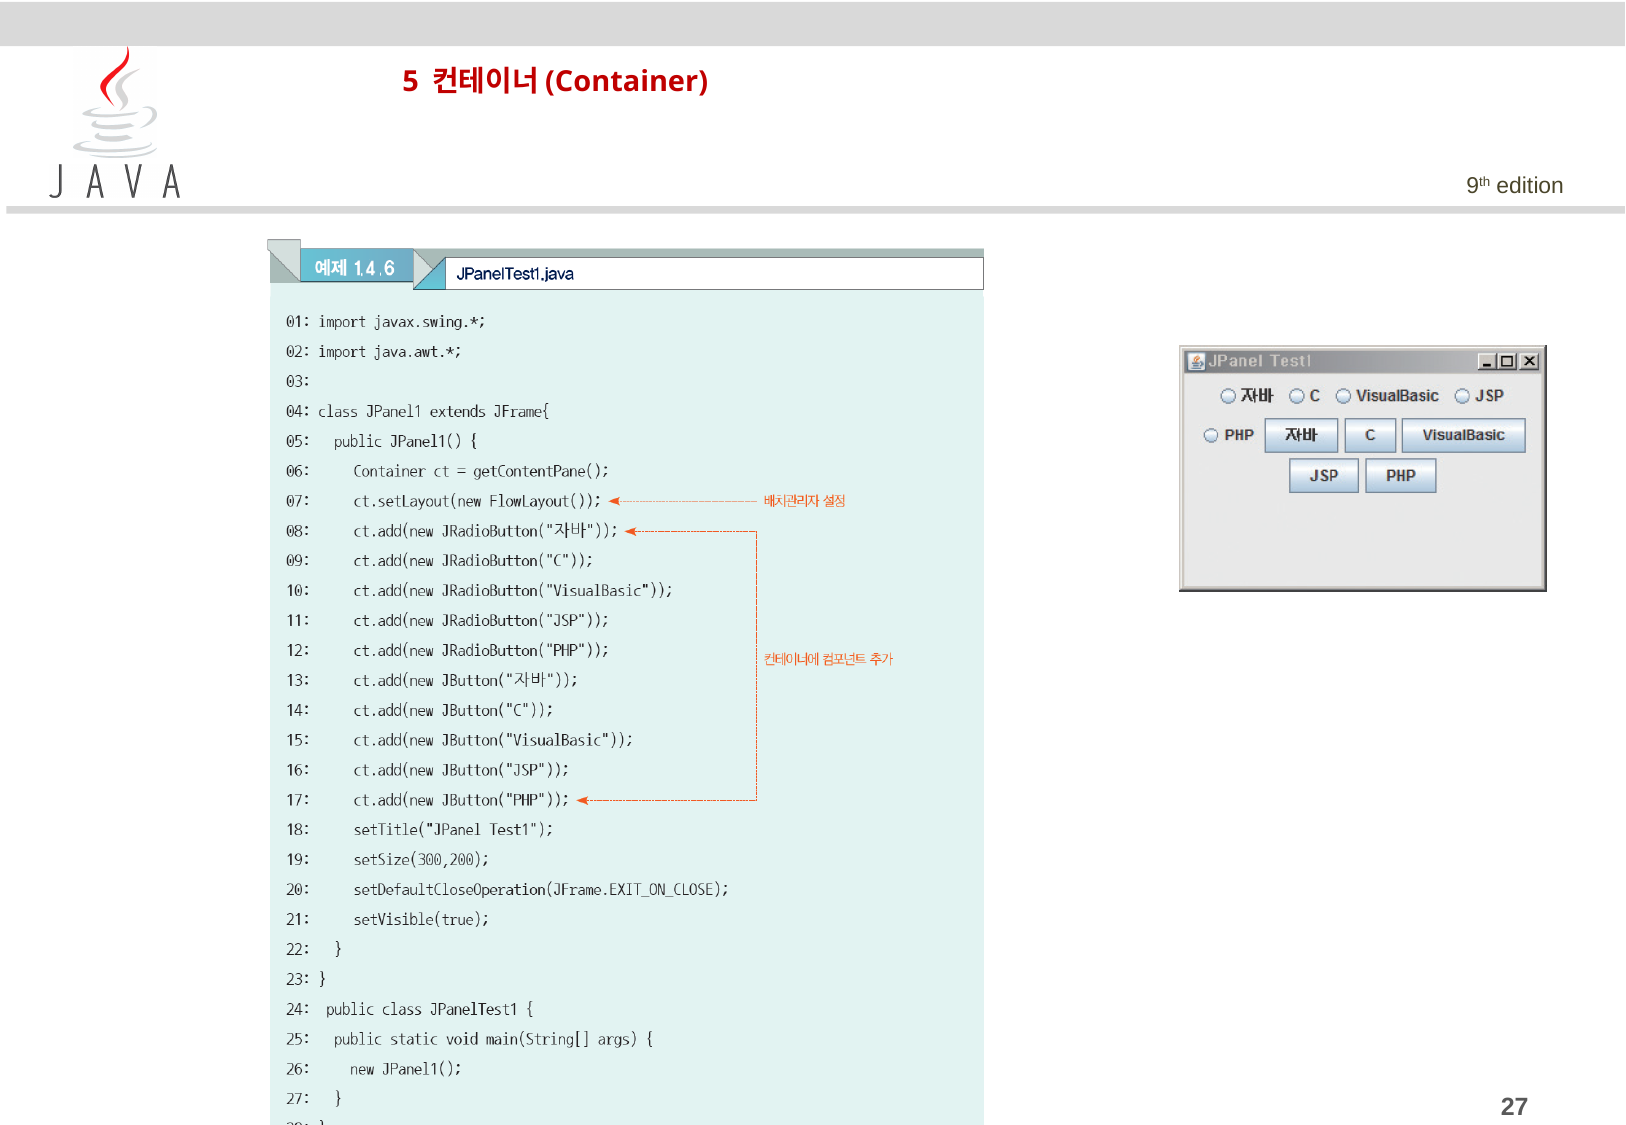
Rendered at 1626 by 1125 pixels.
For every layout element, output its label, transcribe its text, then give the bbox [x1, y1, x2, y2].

picture [49, 164, 180, 198]
list [287, 197, 1625, 266]
picture [1170, 331, 1562, 607]
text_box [249, 224, 996, 1125]
slide_number 27 [1164, 1074, 1544, 1125]
picture [73, 46, 157, 158]
title 5 컨테이너(Container) [387, 54, 1393, 105]
